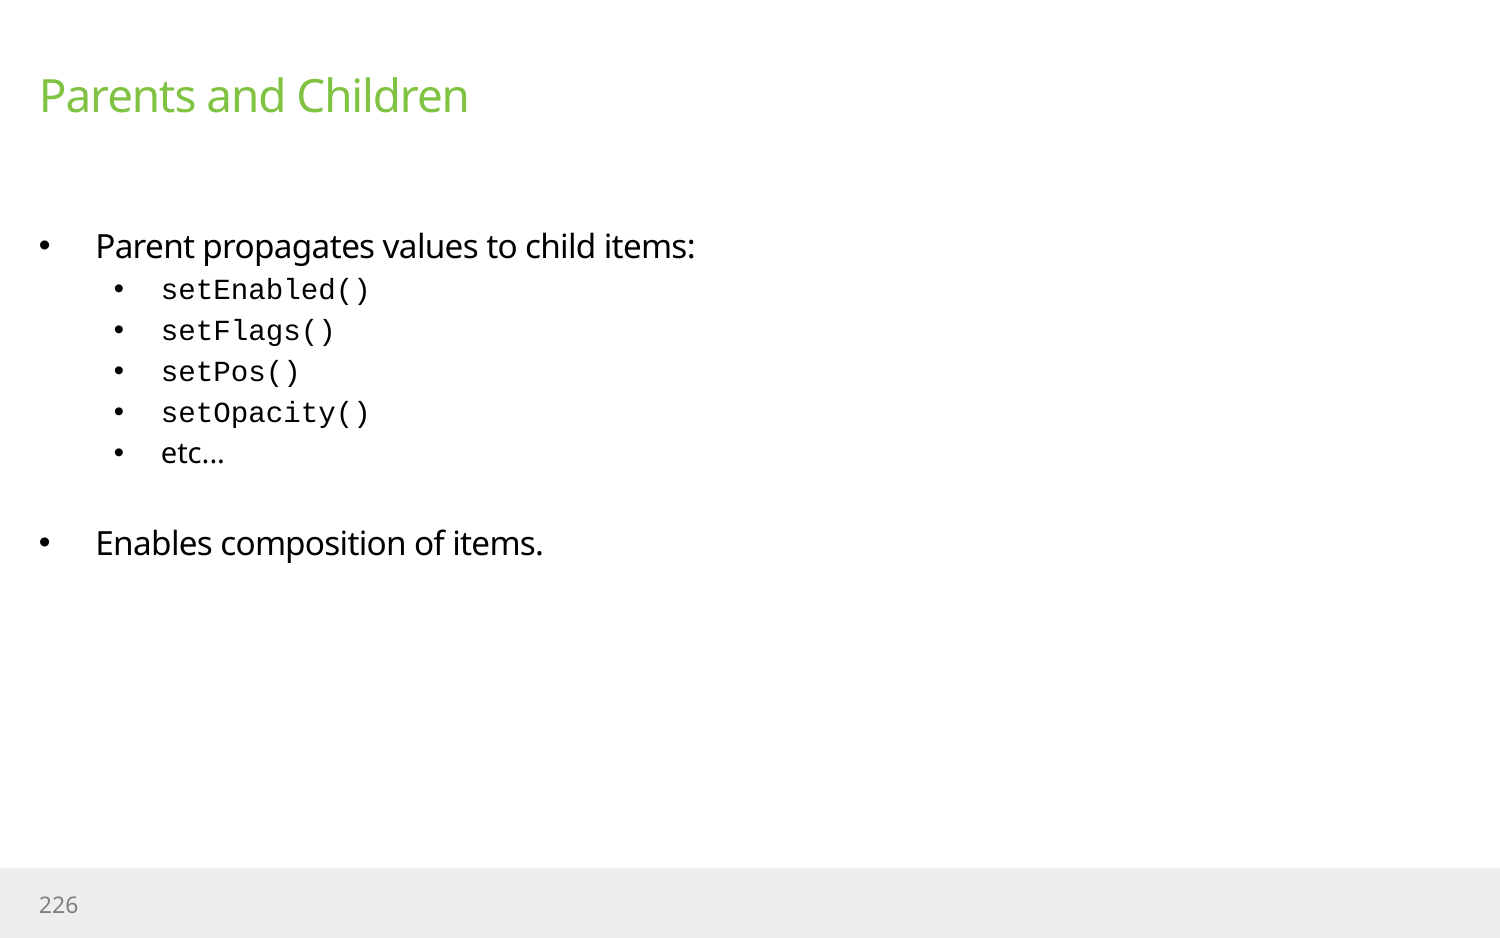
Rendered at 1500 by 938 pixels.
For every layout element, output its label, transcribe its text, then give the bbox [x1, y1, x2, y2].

list Parent propagates values to child items: setEnabled() setFlags() setPos() setOpacity() etc... Enables composition of items. [39, 224, 1471, 846]
title Parents and Children [39, 66, 1052, 195]
slide_number 226 [39, 892, 410, 921]
